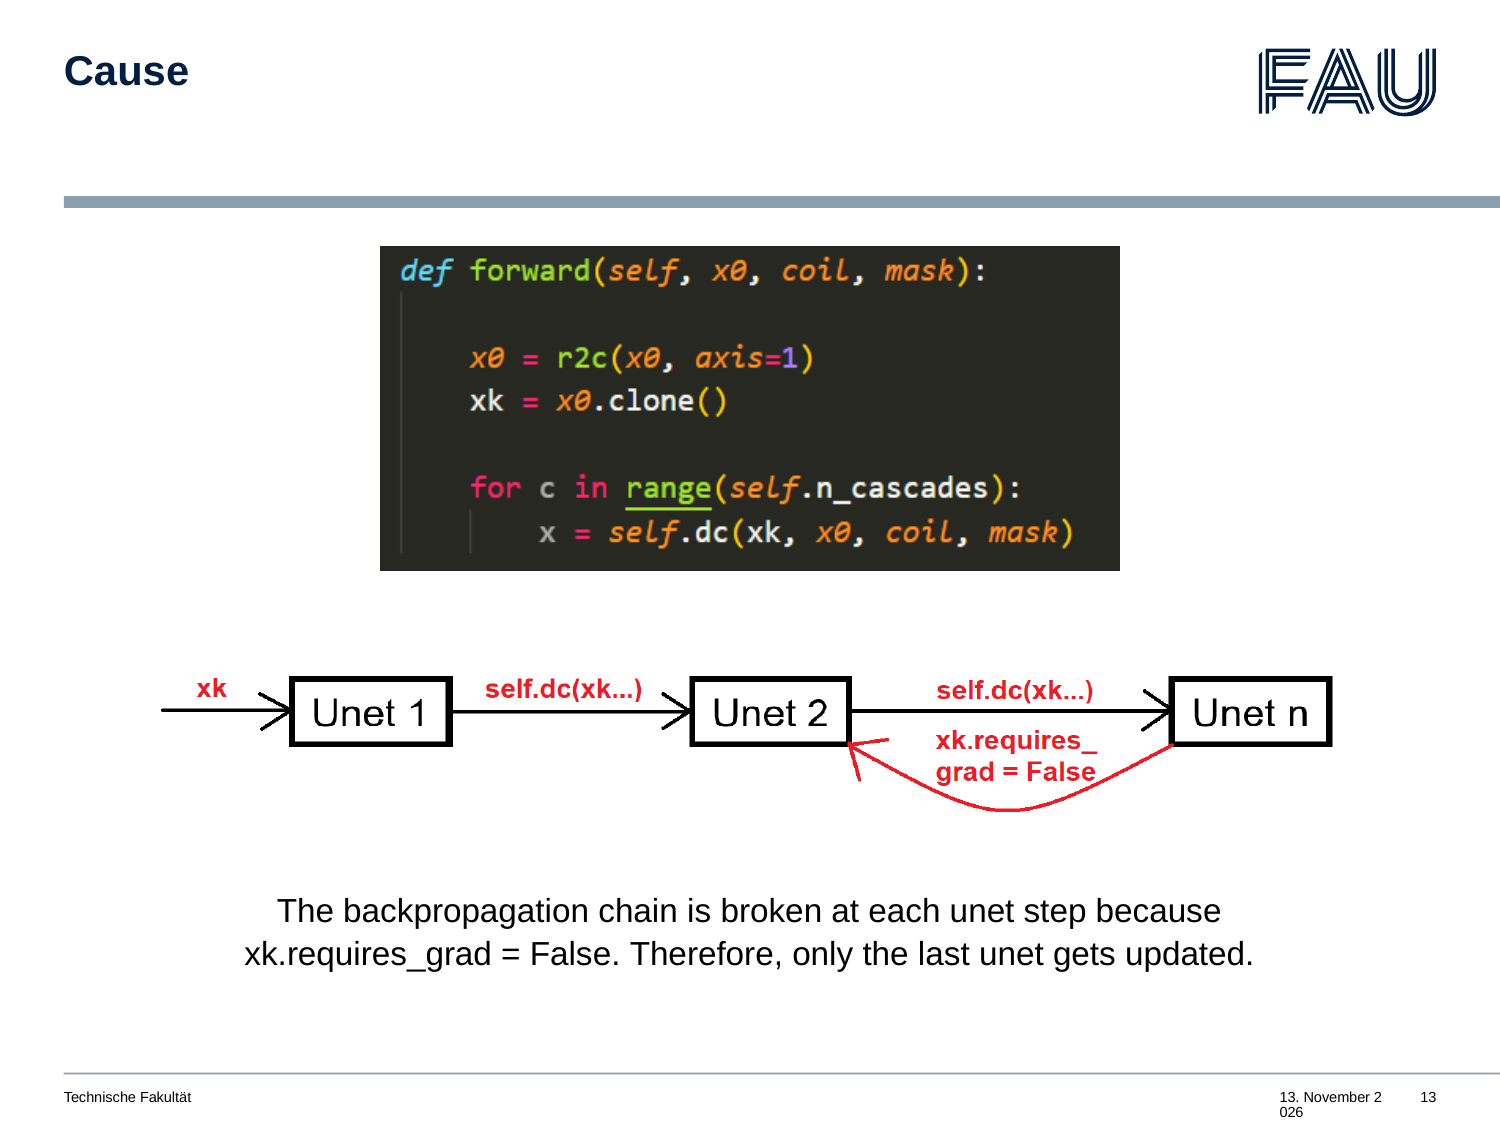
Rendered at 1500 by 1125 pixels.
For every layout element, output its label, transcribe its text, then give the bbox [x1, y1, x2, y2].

slide_number 13 [1406, 1088, 1437, 1106]
slide_number 16. März 2024 [1279, 1088, 1387, 1106]
title Cause [63, 49, 906, 95]
picture [129, 609, 1371, 846]
picture [380, 245, 1120, 571]
footer Technische Fakultät [63, 1088, 737, 1106]
text_box The backpropagation chain is broken at each unet step because xk.requires_grad = False. Therefore, only the last unet gets updated. [221, 884, 1279, 973]
